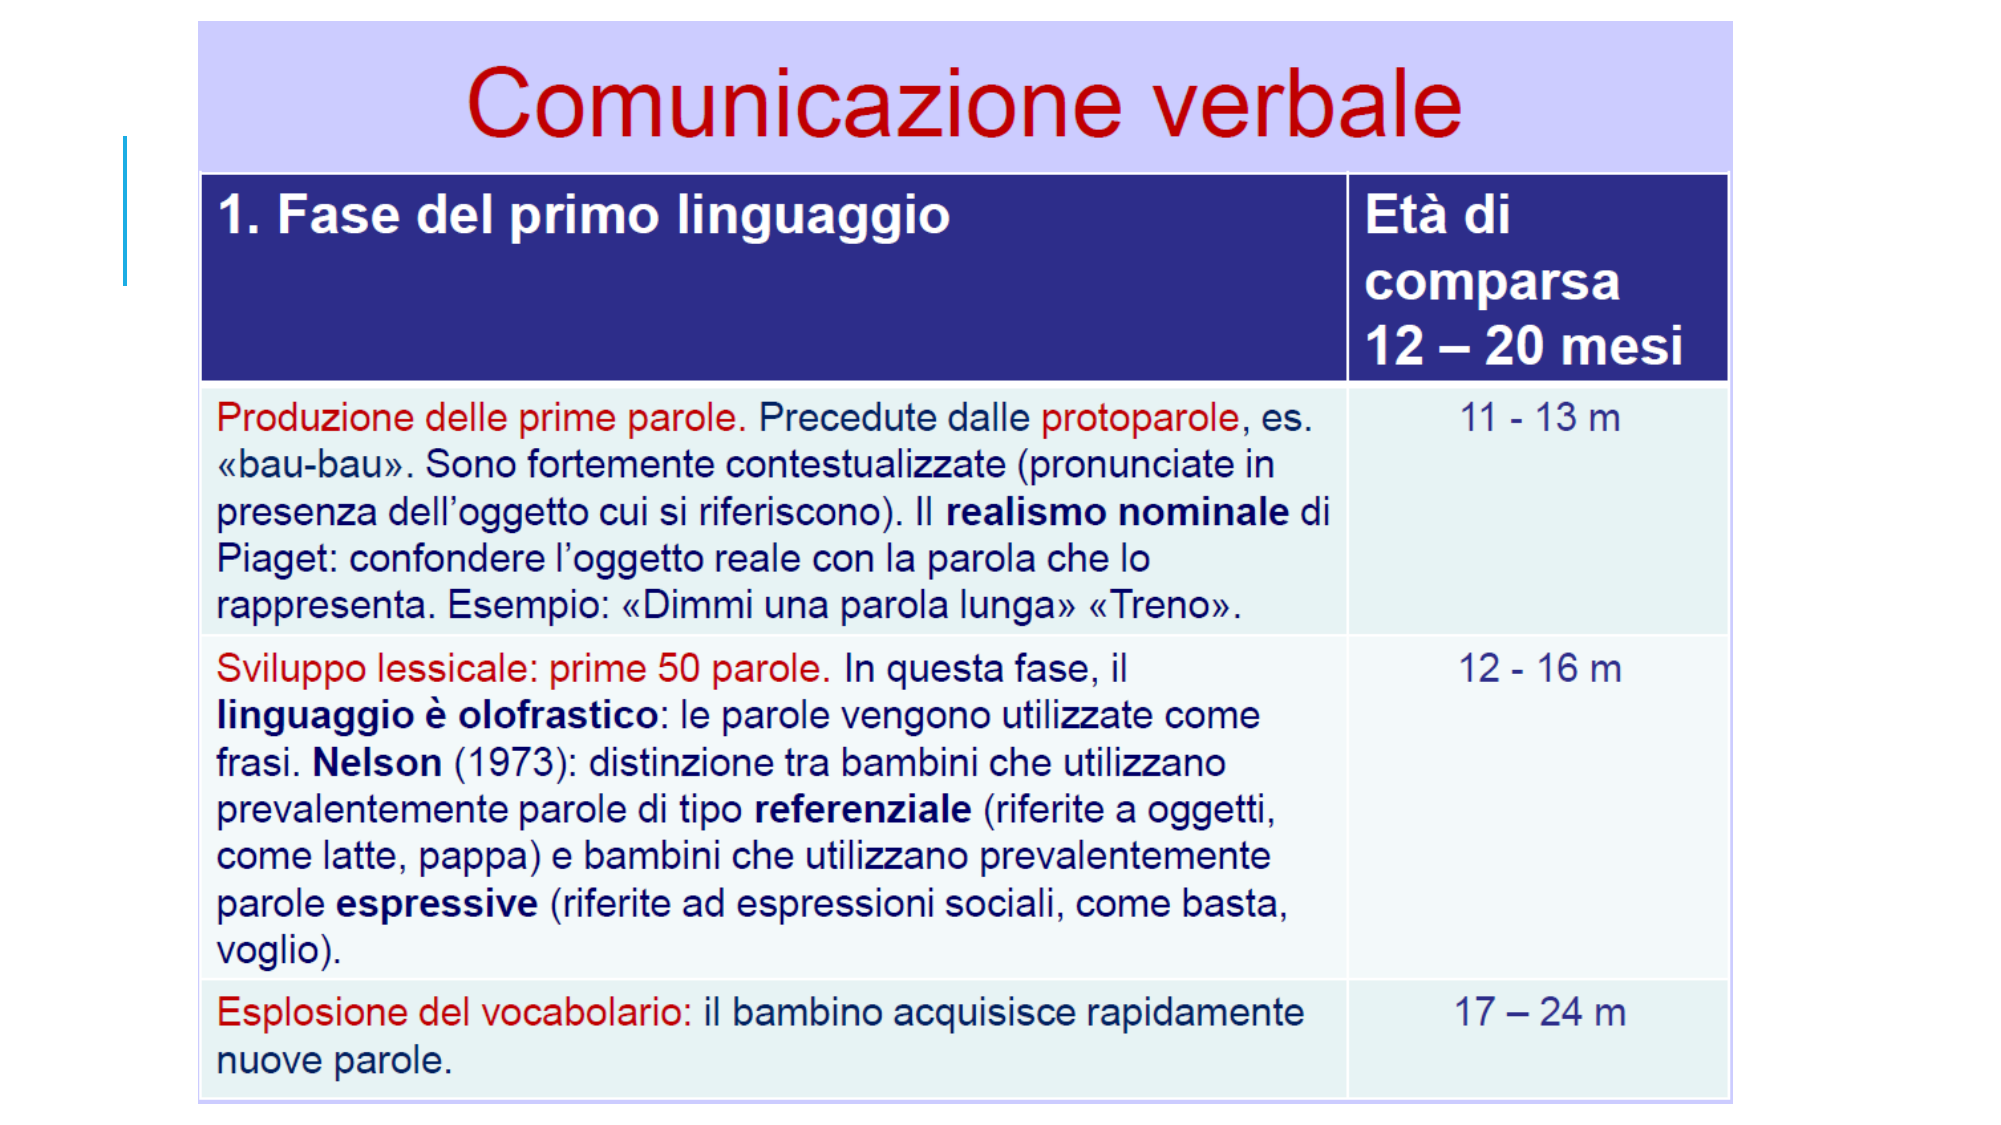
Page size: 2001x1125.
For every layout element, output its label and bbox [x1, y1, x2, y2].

picture [198, 20, 1733, 1105]
